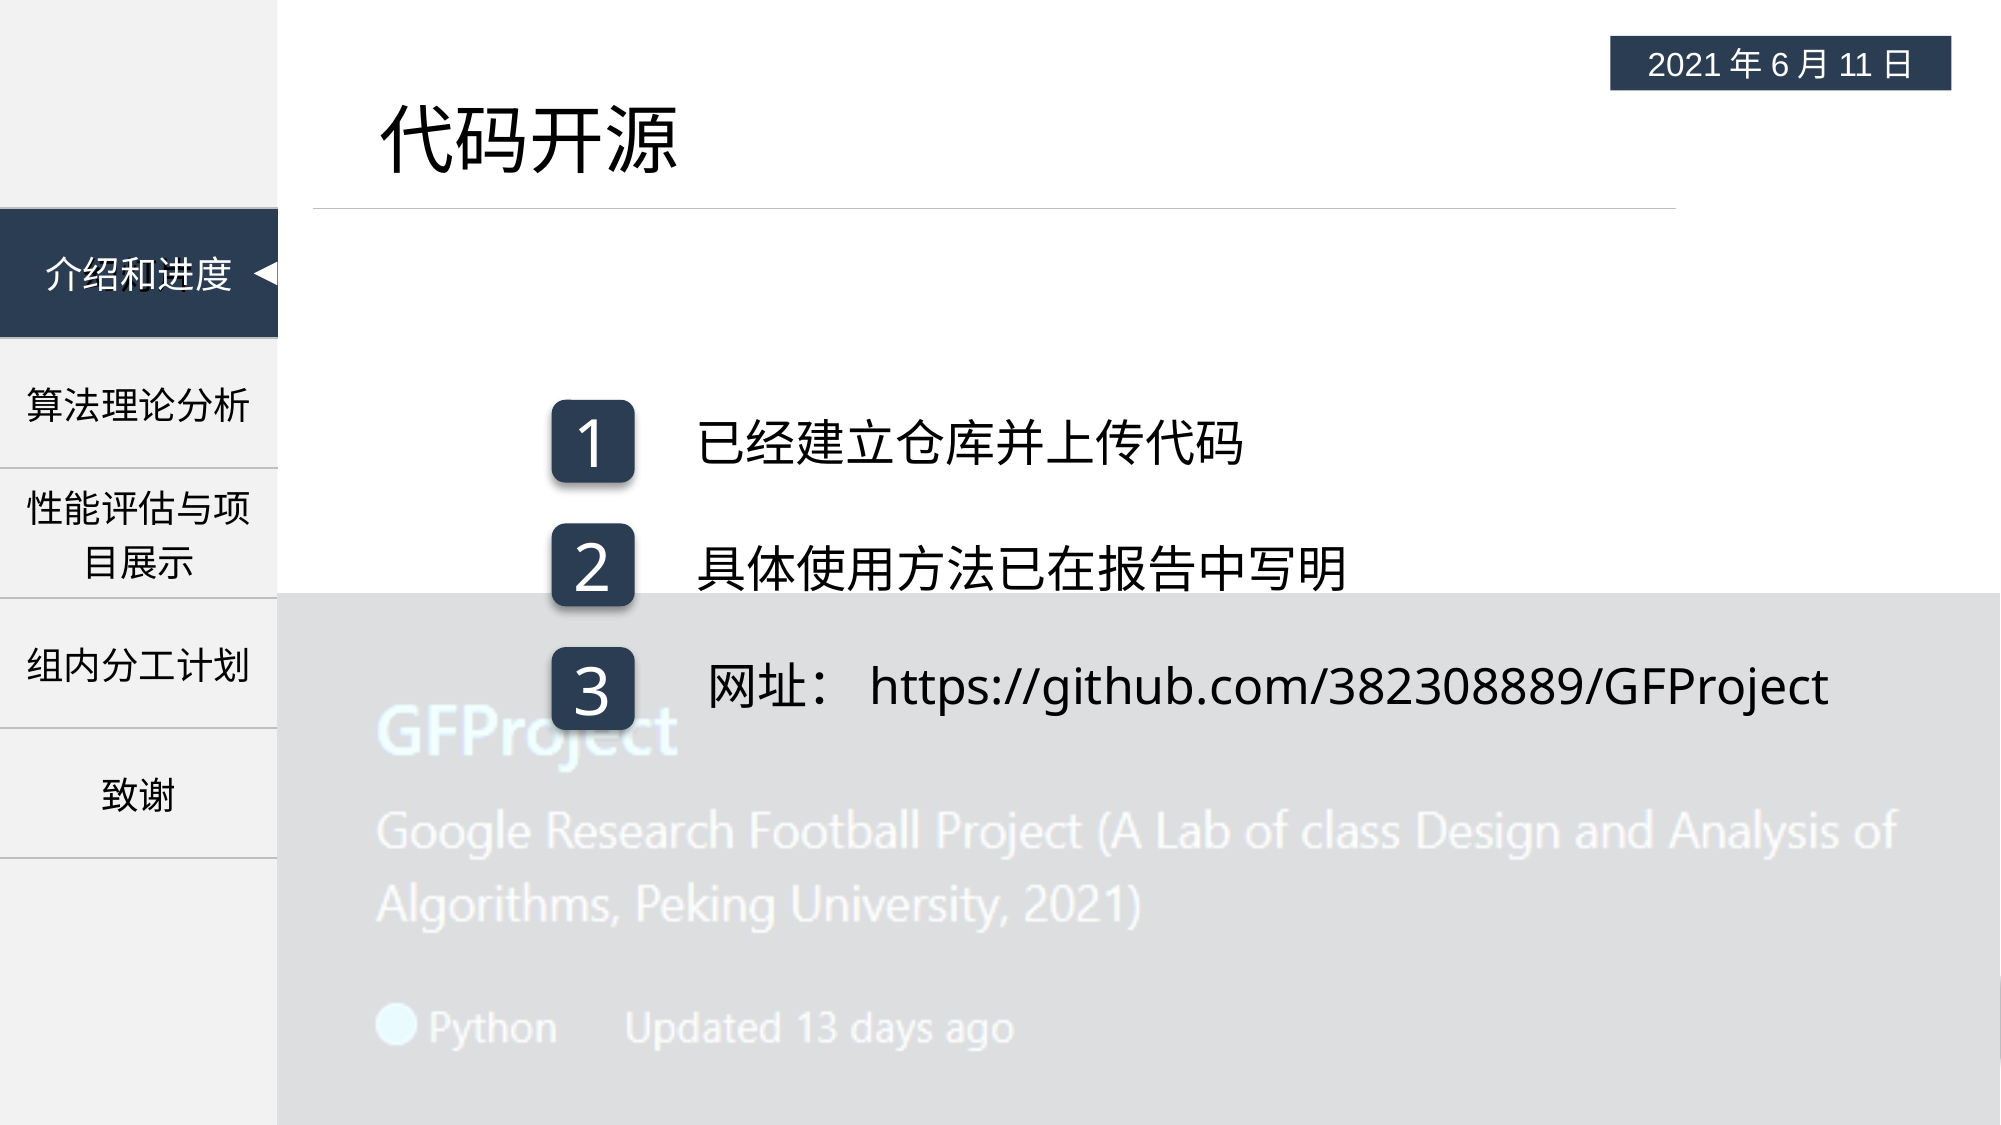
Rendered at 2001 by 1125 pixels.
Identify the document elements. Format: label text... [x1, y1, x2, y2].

text_box 具体使用方法已在报告中写明 [682, 529, 1362, 593]
picture [277, 593, 2000, 1125]
text_box 2021年6月11日 [1610, 35, 1952, 91]
text_box 代码开源 [364, 85, 695, 190]
text_box 1 [550, 398, 636, 484]
text_box 2 [550, 522, 636, 593]
text_box 已经建立仓库并上传代码 [680, 404, 1260, 479]
